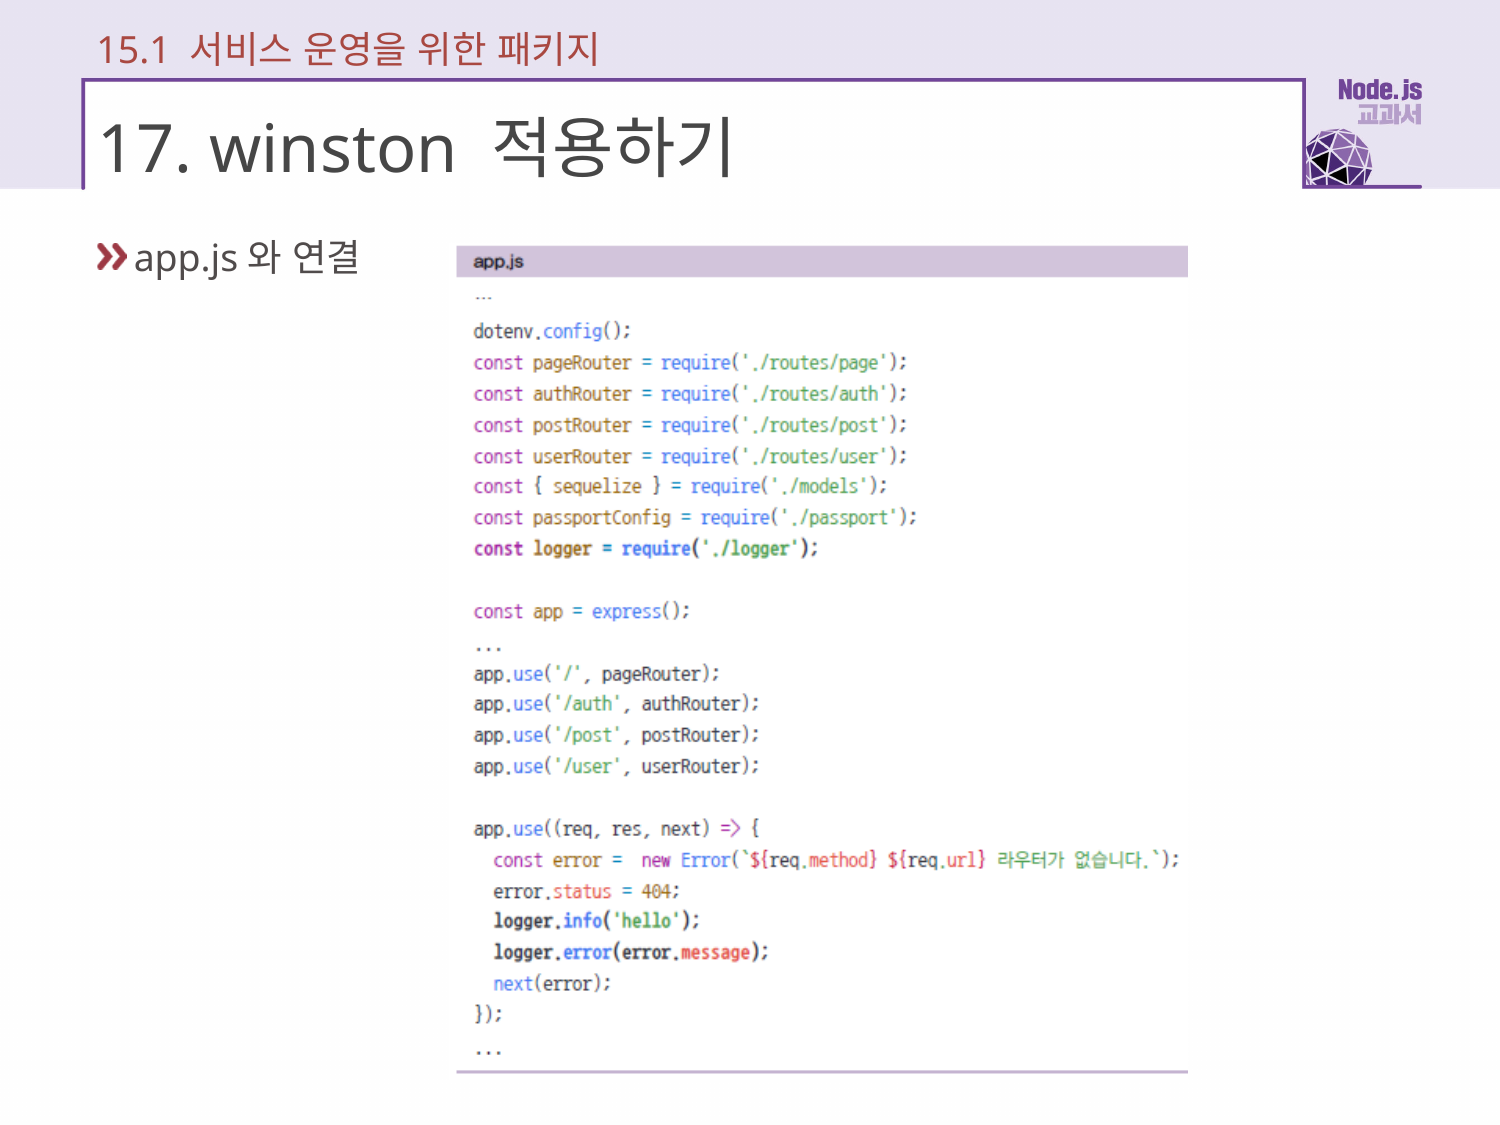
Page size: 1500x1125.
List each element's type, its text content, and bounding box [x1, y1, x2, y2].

title 17. winston 적용하기 [82, 61, 1413, 193]
list app.js와 연결 [81, 222, 1412, 1037]
text_box 15.1 서비스 운영을 위한 패키지 [81, 14, 807, 62]
picture [0, 0, 1500, 1125]
